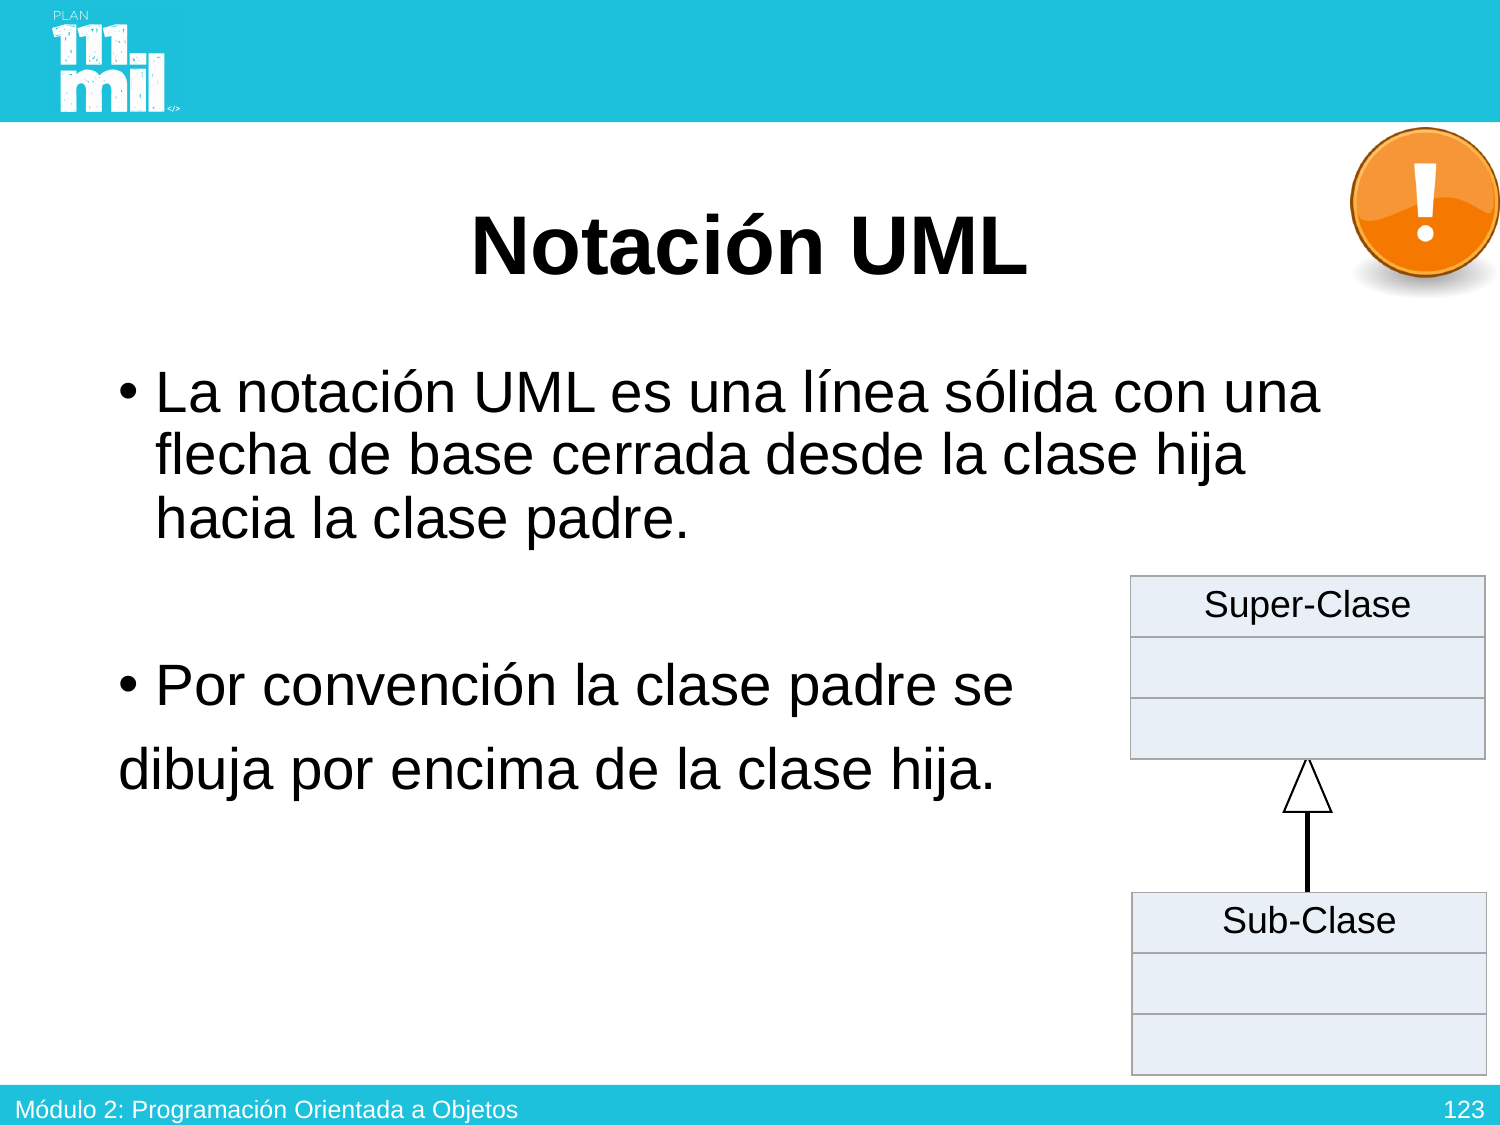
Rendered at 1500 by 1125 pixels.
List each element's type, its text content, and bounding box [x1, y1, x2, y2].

picture [1350, 127, 1500, 299]
table_header Sub-Clase [1332, 893, 1486, 952]
table_header Sub-Clase [1133, 893, 1283, 952]
table_cell [1133, 954, 1486, 1013]
table_cell [1131, 638, 1484, 697]
table_cell [1133, 1015, 1486, 1074]
footer Módulo 2: Programación Orientada a Objetos [0, 1078, 560, 1125]
table_cell [1131, 699, 1484, 758]
title Notación UML [103, 147, 1397, 348]
list La notación UML es una línea sólida con una flecha de base cerrada desde la clase hija hacia la clase padre. Por convención la clase padre se dibuja por encima de la clase hija. [103, 354, 1397, 1069]
slide_number 122 [1162, 1078, 1500, 1125]
table_header Super-Clase [1131, 577, 1484, 636]
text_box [1283, 755, 1332, 969]
